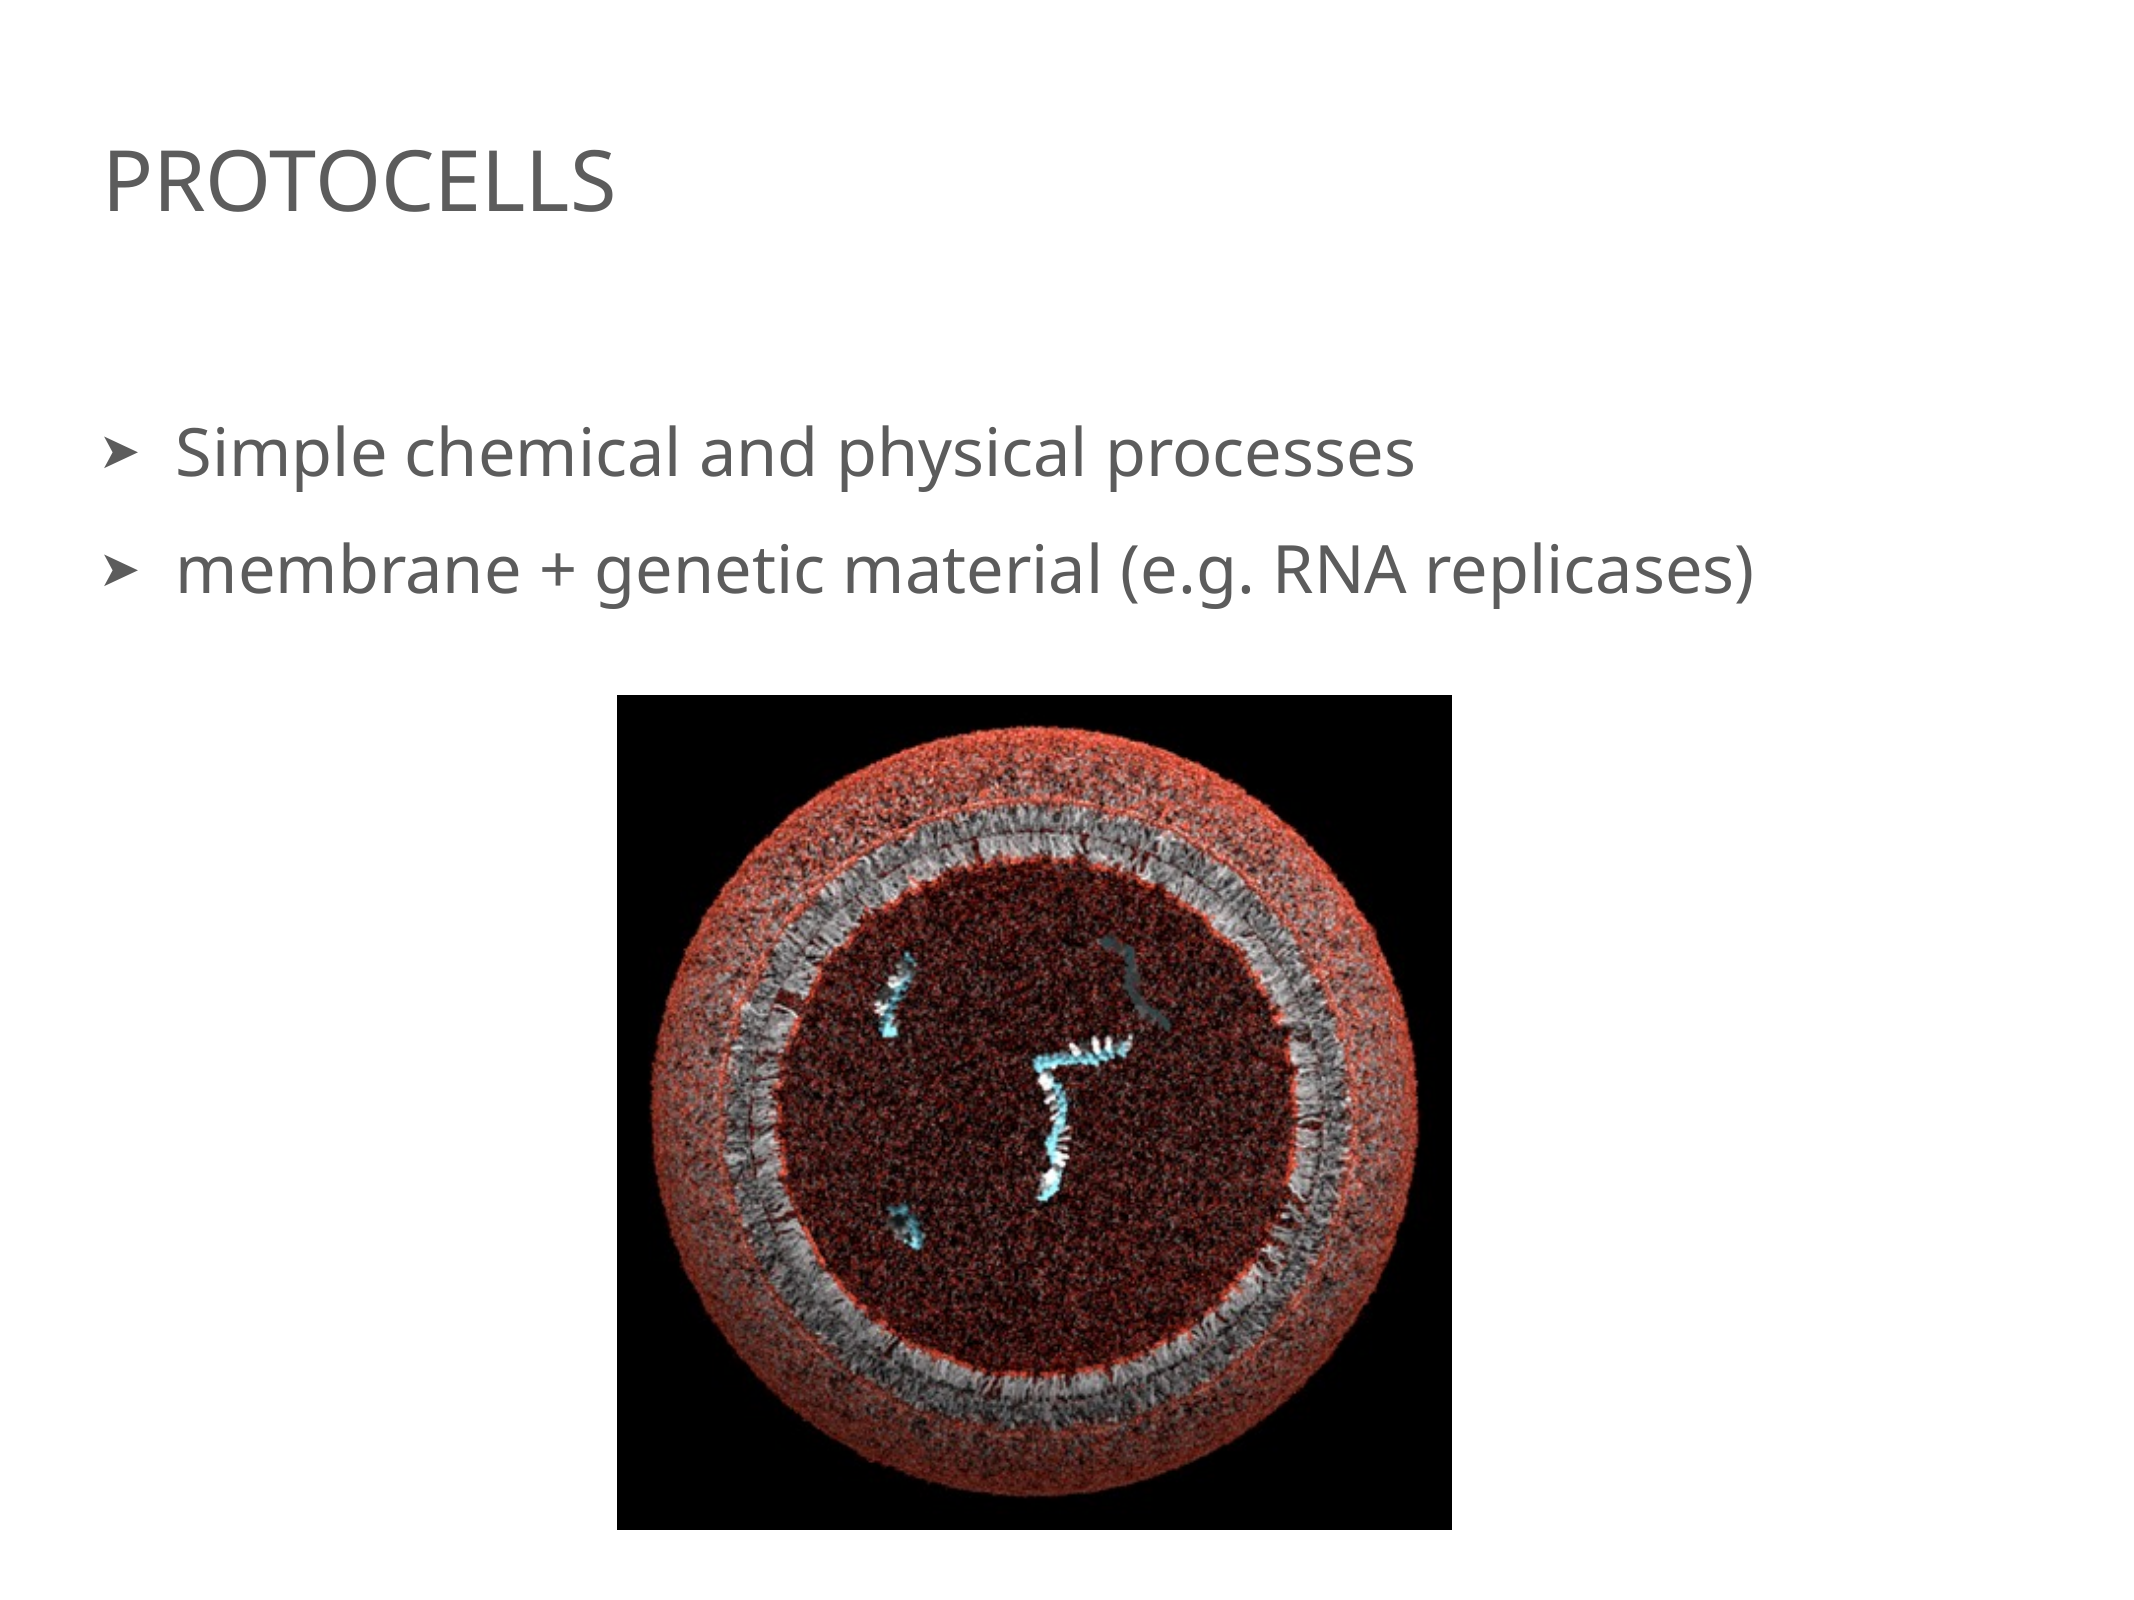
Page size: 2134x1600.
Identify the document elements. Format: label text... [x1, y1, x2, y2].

picture [616, 695, 1452, 1530]
text_box Simple chemical and physical processes membrane + genetic material (e.g. RNA replicases) [90, 401, 1979, 616]
title protocells [93, 118, 2041, 238]
